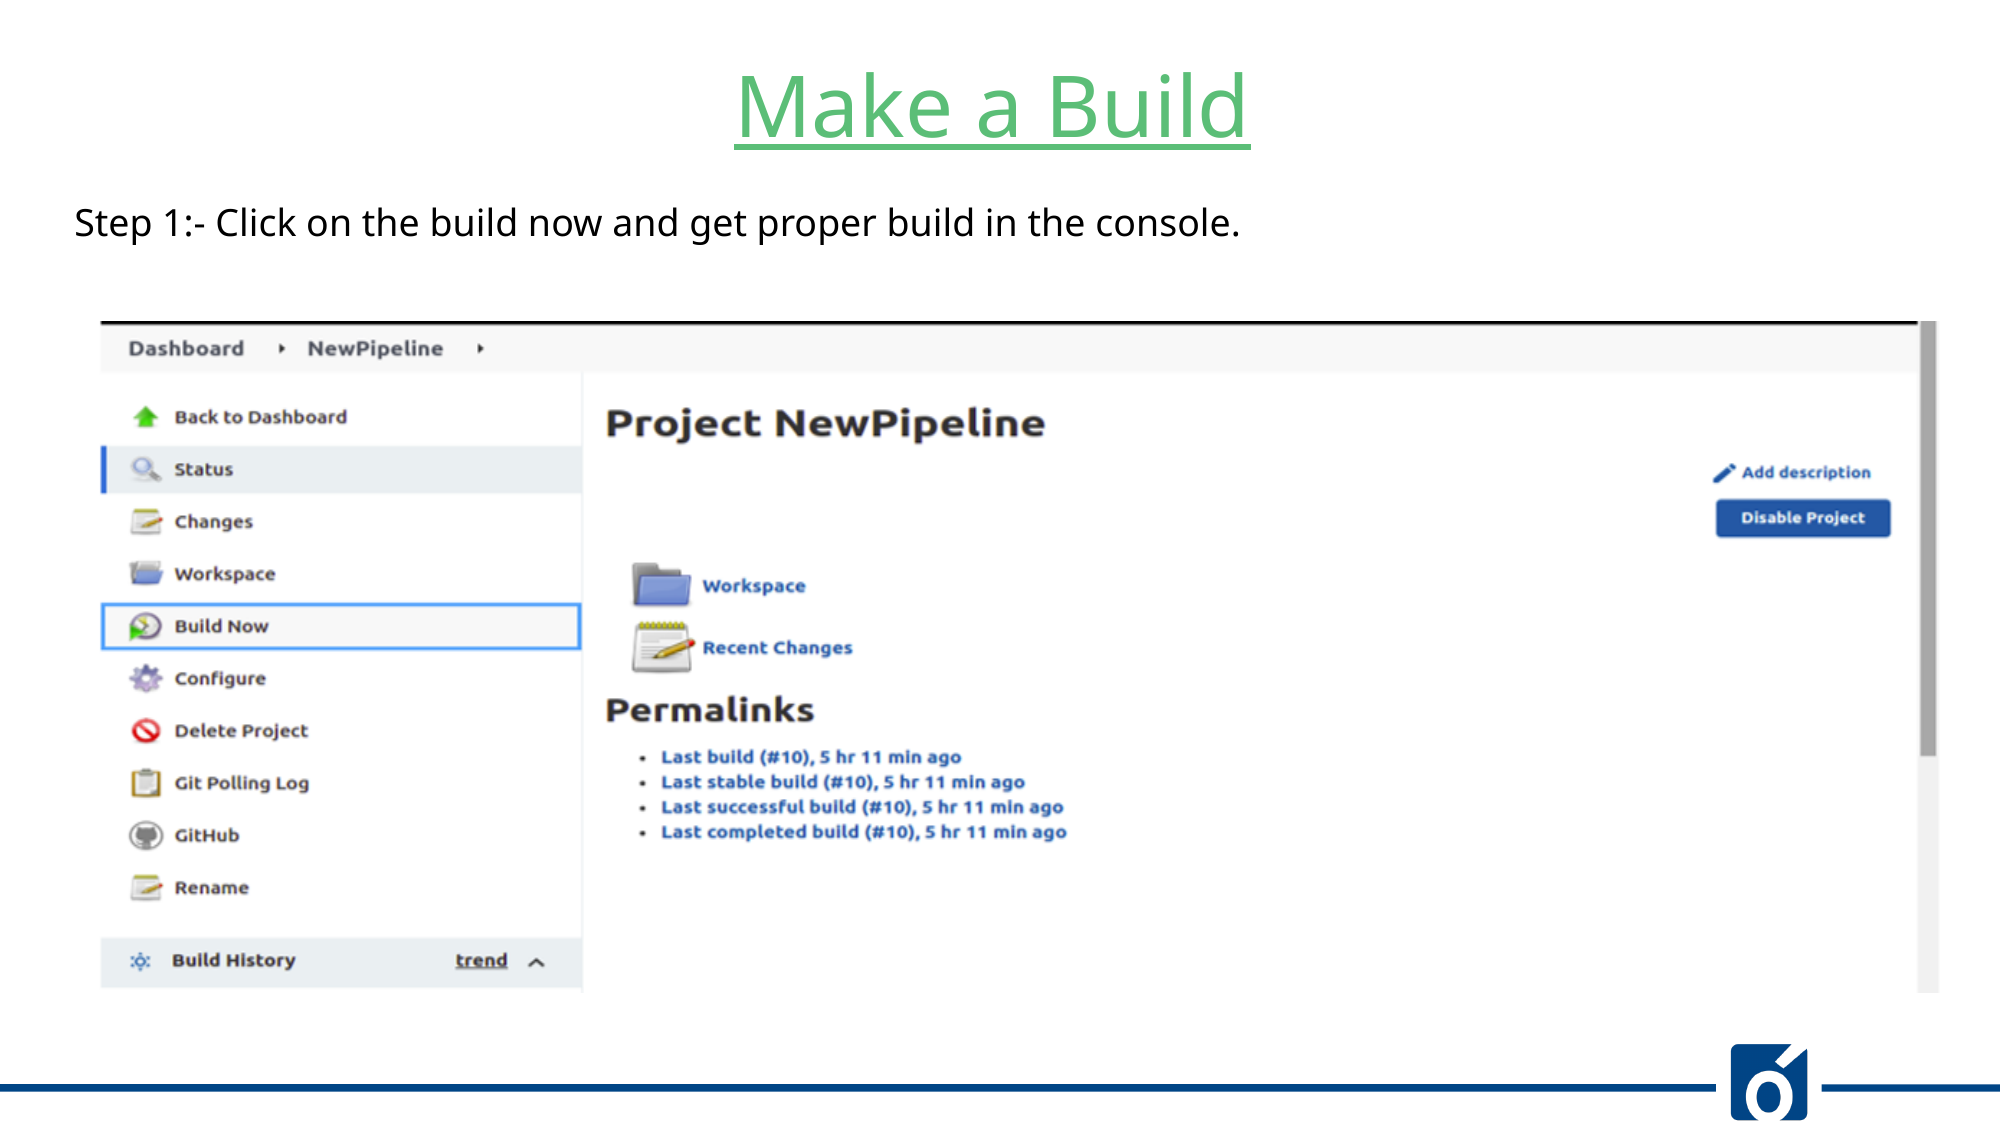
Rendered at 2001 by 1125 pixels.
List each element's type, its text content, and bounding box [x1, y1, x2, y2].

text_box [37, 260, 1913, 1062]
picture [86, 320, 1947, 994]
text_box Step 1:- Click on the build now and get proper build in the console. [59, 184, 1440, 260]
text_box Make a Build [72, 44, 1914, 215]
picture [1730, 1062, 1808, 1121]
